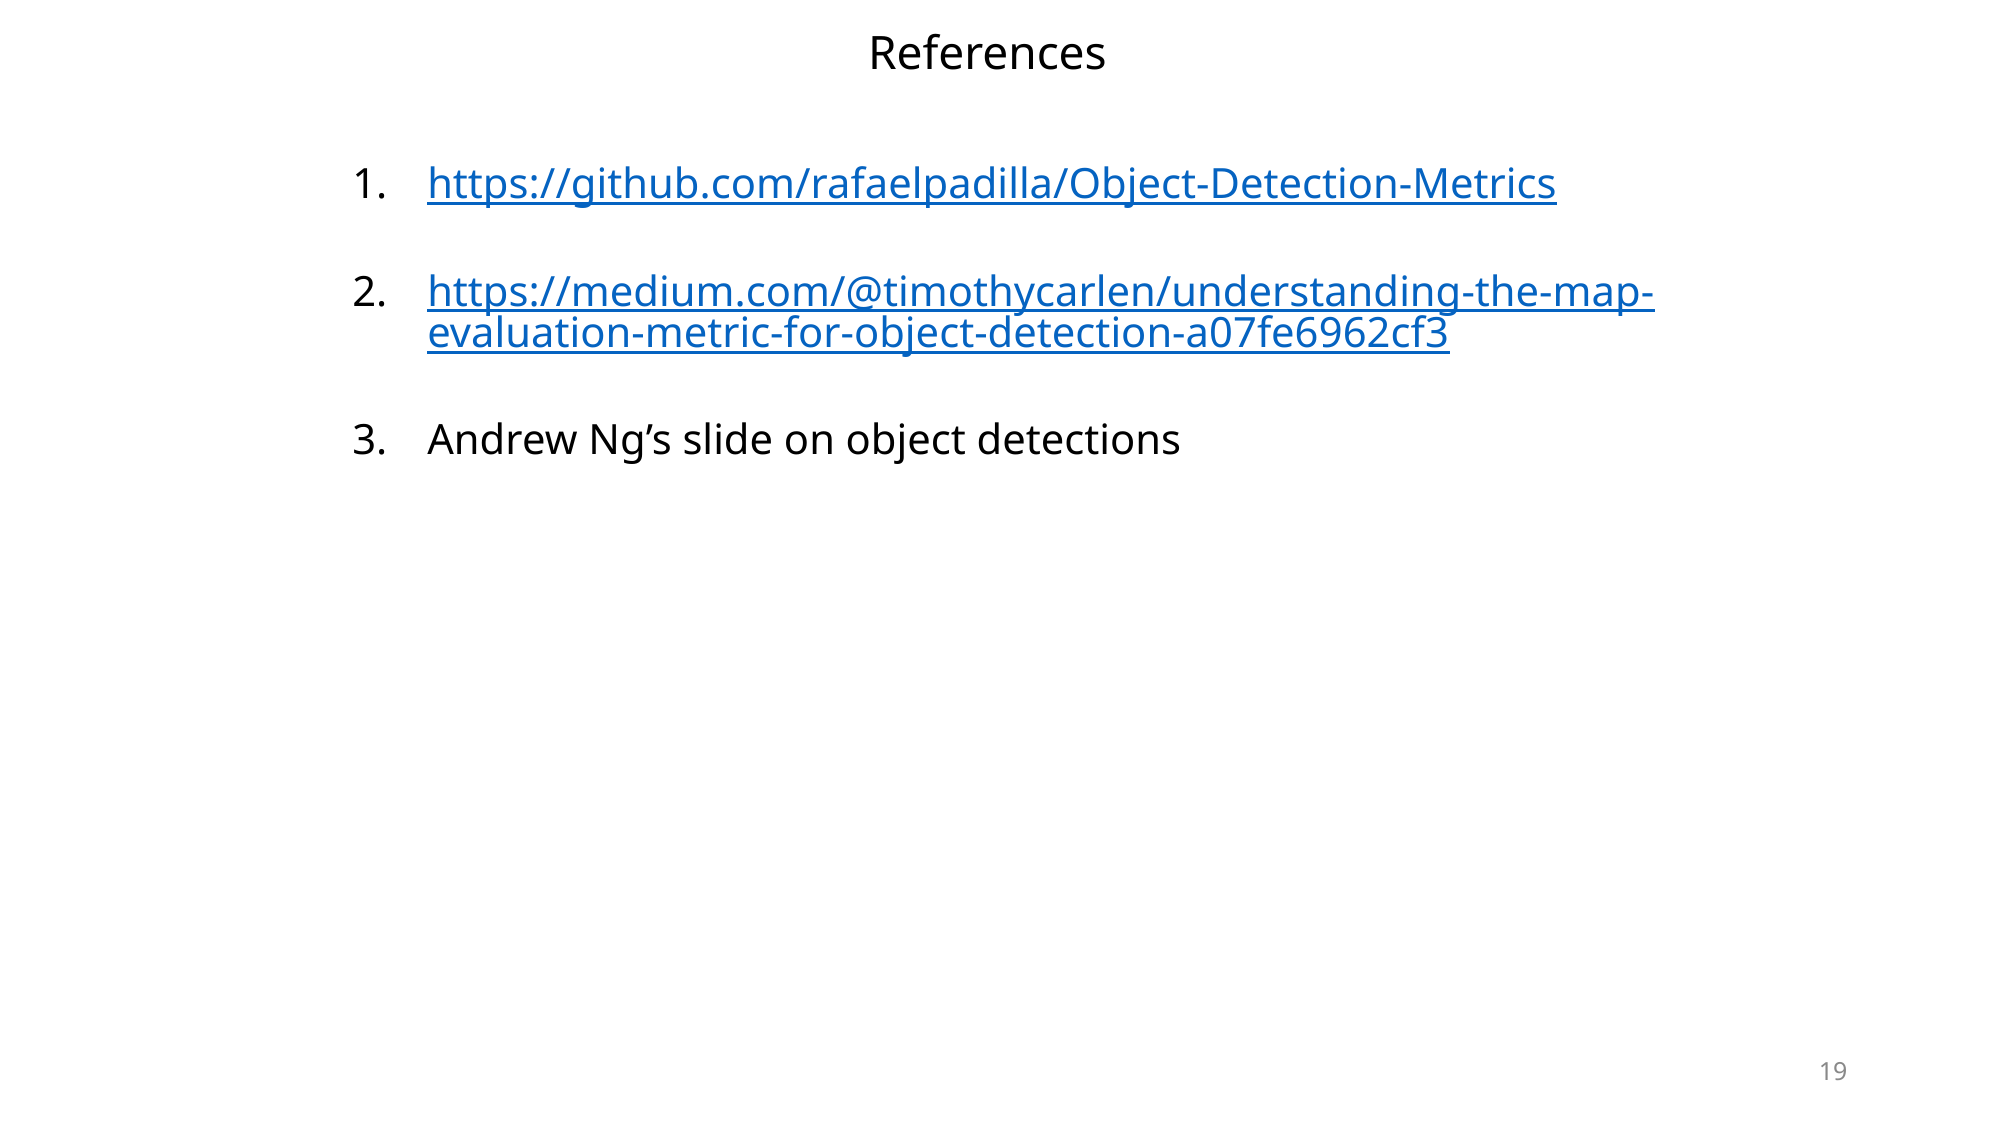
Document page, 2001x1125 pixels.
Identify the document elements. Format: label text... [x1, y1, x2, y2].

slide_number 19 [1412, 1042, 1863, 1103]
text_box https://github.com/rafaelpadilla/Object-Detection-Metrics https://medium.com/@timothycarlen/understanding-the-map-evaluation-metric-for-object-detection-a07fe6962cf3 Andrew Ng’s slide on object detections [337, 149, 1675, 479]
title References [300, 22, 1675, 88]
